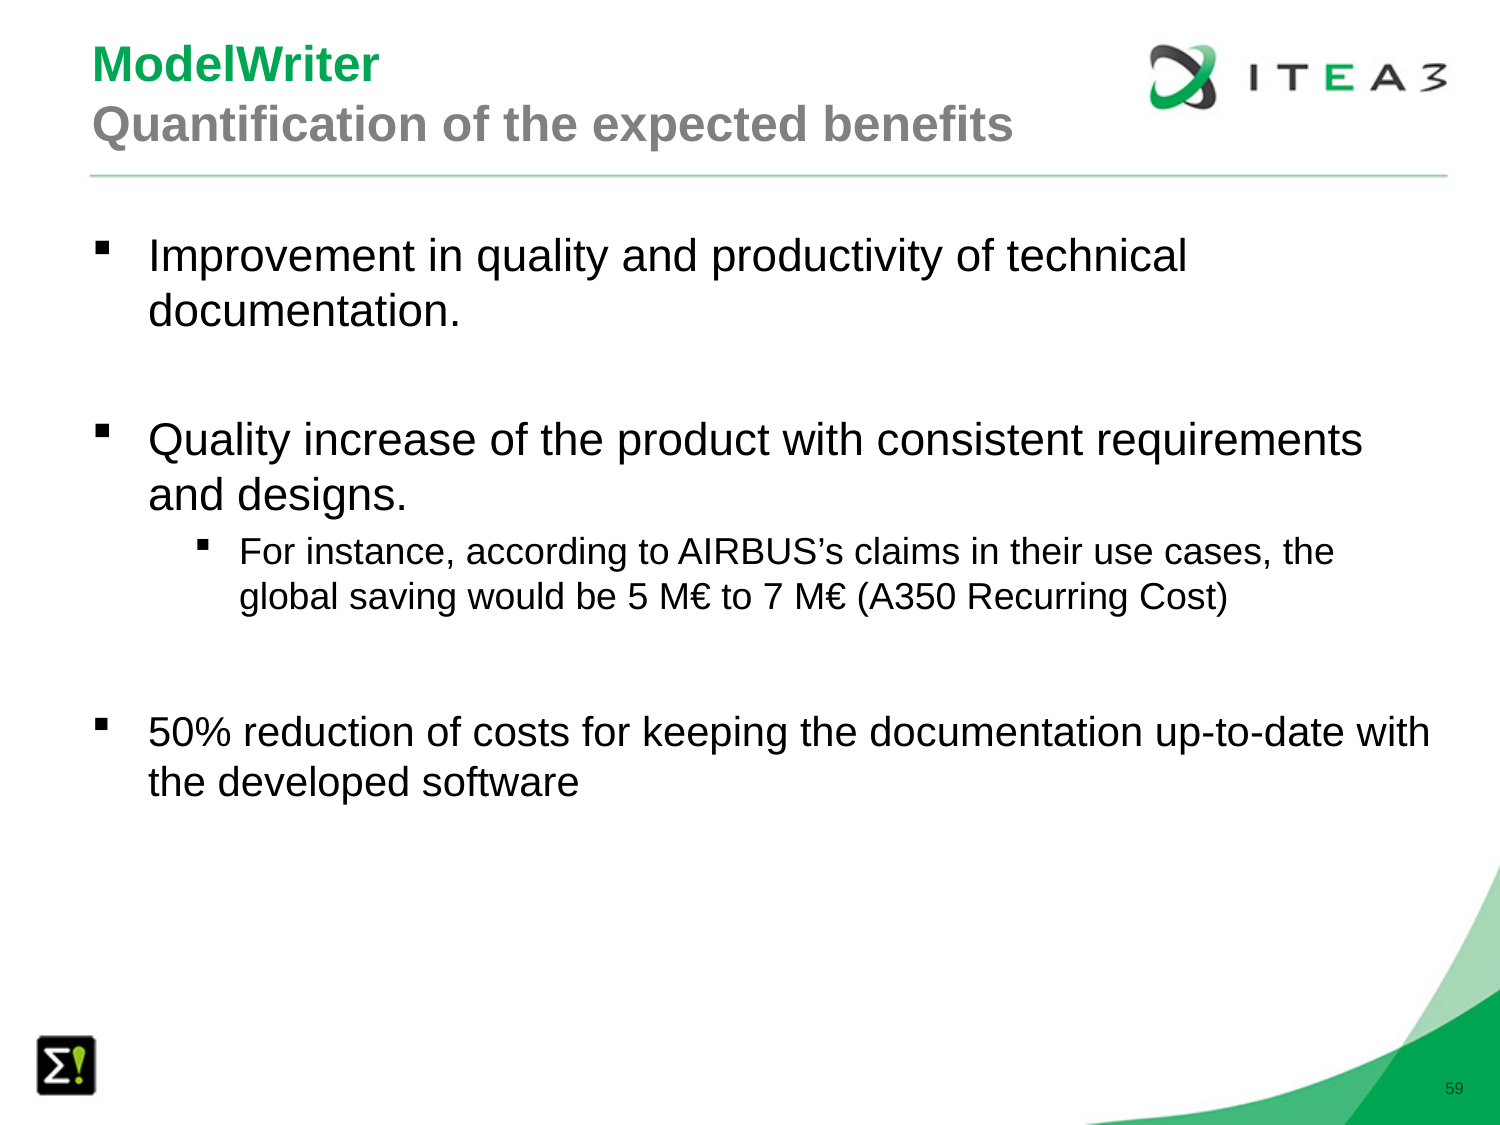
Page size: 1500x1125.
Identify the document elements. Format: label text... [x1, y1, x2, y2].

list Improvement in quality and productivity of technical documentation. Quality increase of the product with consistent requirements and designs. For instance, according to AIRBUS’s claims in their use cases, the global saving would be 5 M€ to 7 M€ (A350 Recurring Cost) 50% reduction of costs for keeping the documentation up-to-date with the developed software [76, 218, 1447, 1046]
title ModelWriter Quantification of the expected benefits [76, 23, 1099, 160]
picture [0, 0, 1500, 1125]
